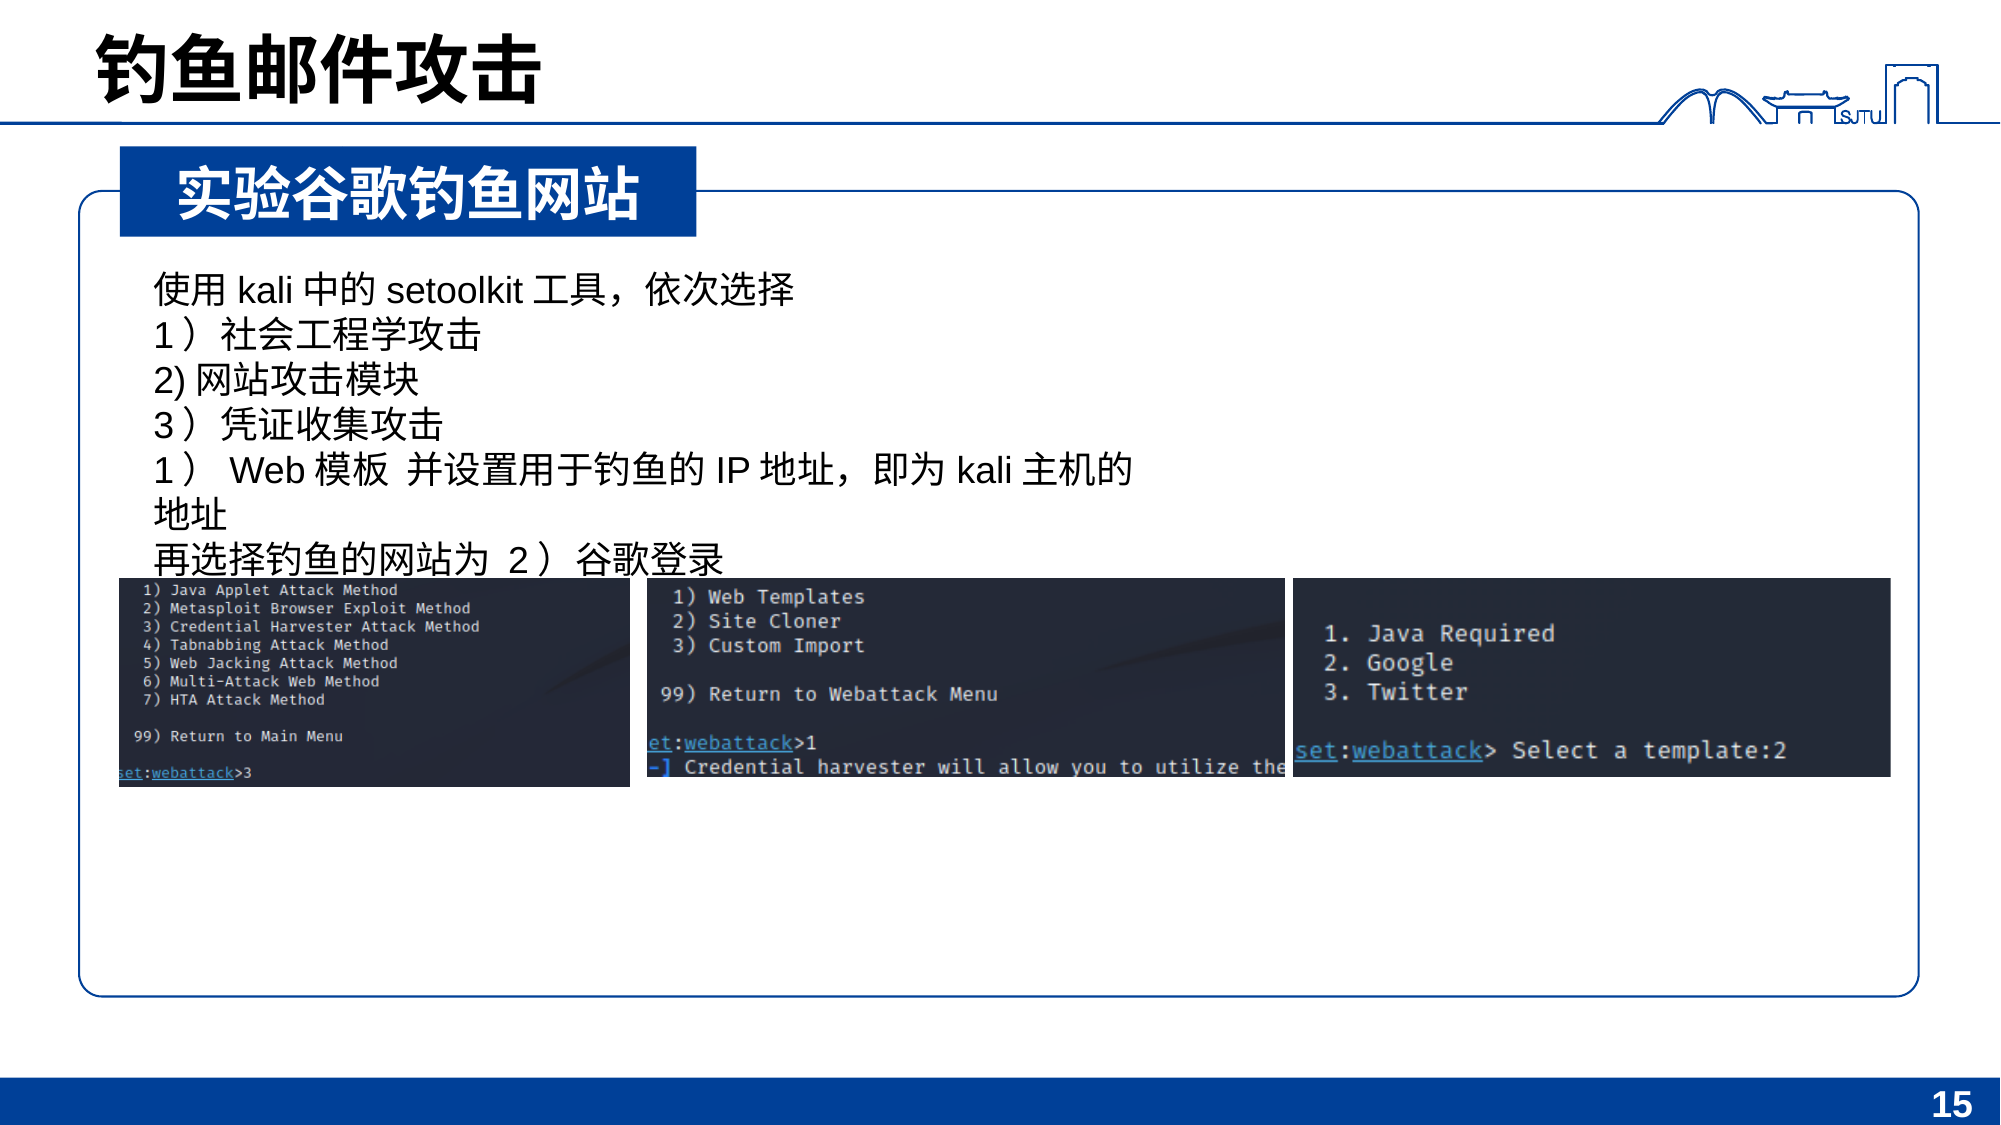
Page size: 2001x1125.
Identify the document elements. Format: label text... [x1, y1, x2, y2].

slide_number 15 [1537, 1079, 1988, 1125]
text_box 实验谷歌钓鱼网站 [119, 145, 698, 238]
picture [119, 578, 630, 787]
text_box [78, 189, 1920, 998]
picture [1293, 570, 1891, 777]
title 钓鱼邮件攻击 [79, 22, 1919, 124]
text_box 使用kali中的setoolkit工具，依次选择 1）社会工程学攻击 2)网站攻击模块 3）凭证收集攻击 1）Web模板 并设置用于钓鱼的IP地址，即为kali主机的地址 再选择钓鱼的网站为 2）谷歌登录 [138, 258, 1184, 751]
picture [647, 578, 1285, 777]
